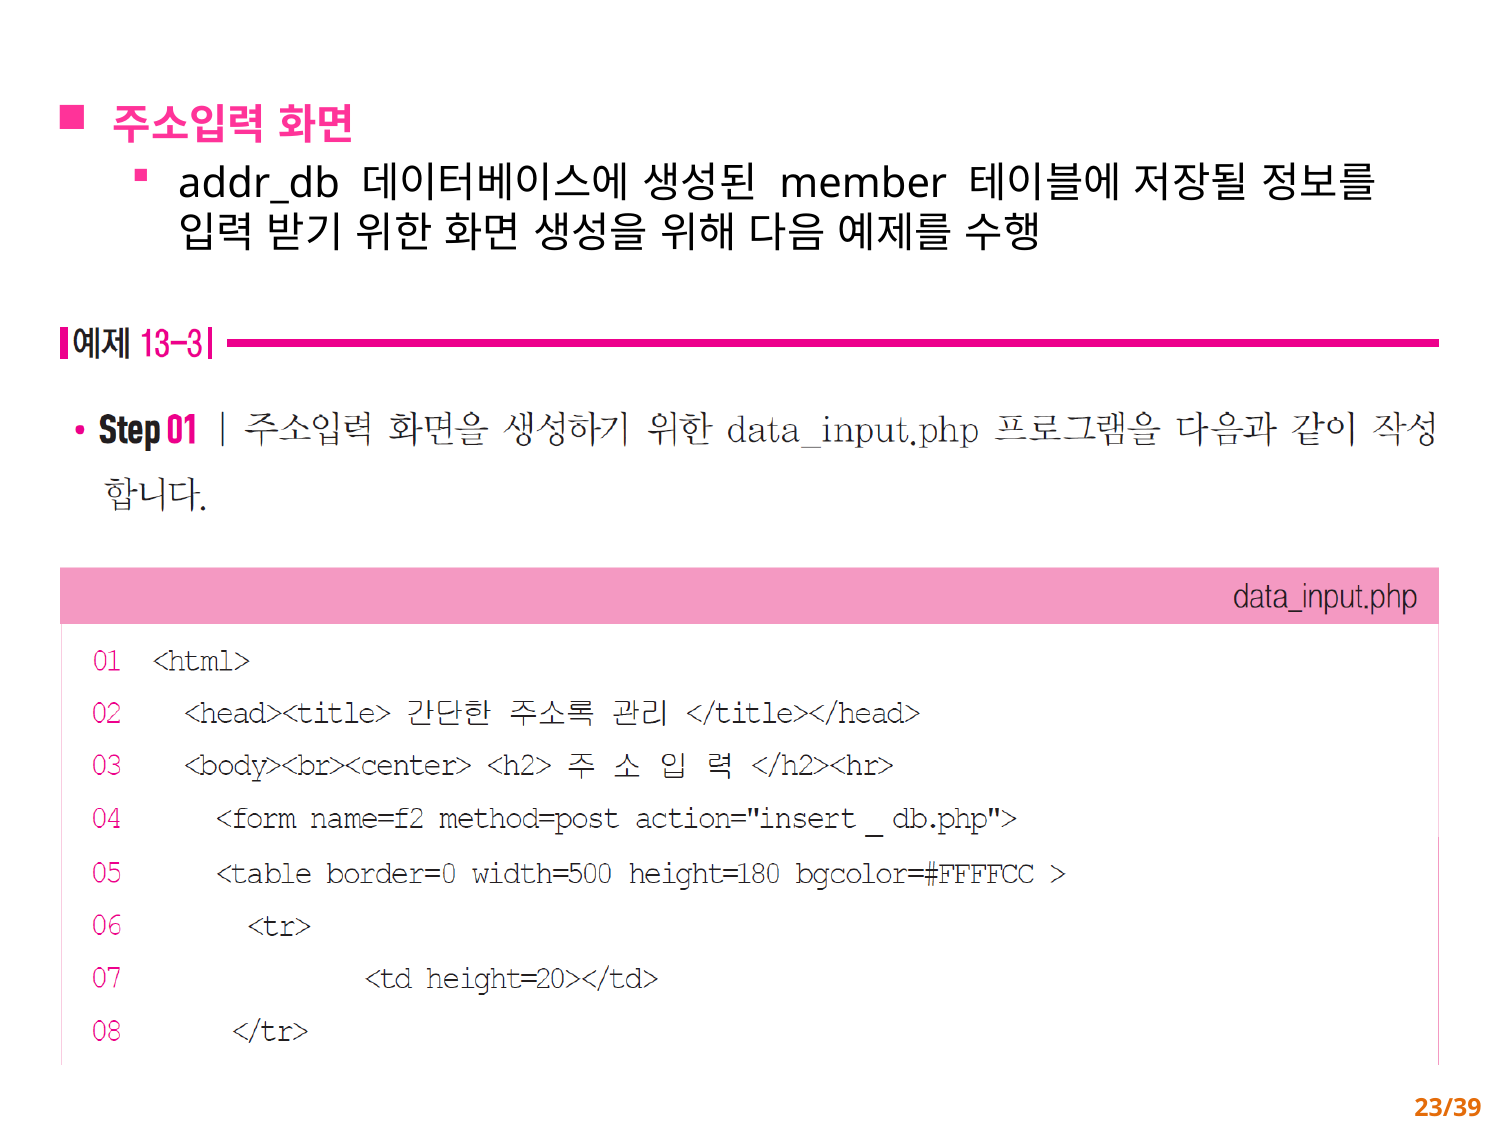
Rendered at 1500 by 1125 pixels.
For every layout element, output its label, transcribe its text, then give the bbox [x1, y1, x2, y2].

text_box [43, 314, 1456, 1066]
list 주소입력 화면 addr_db 데이터베이스에 생성된 member 테이블에 저장될 정보를 입력 받기 위한 화면 생성을 위해 다음 예제를 수행 [41, 90, 1459, 291]
